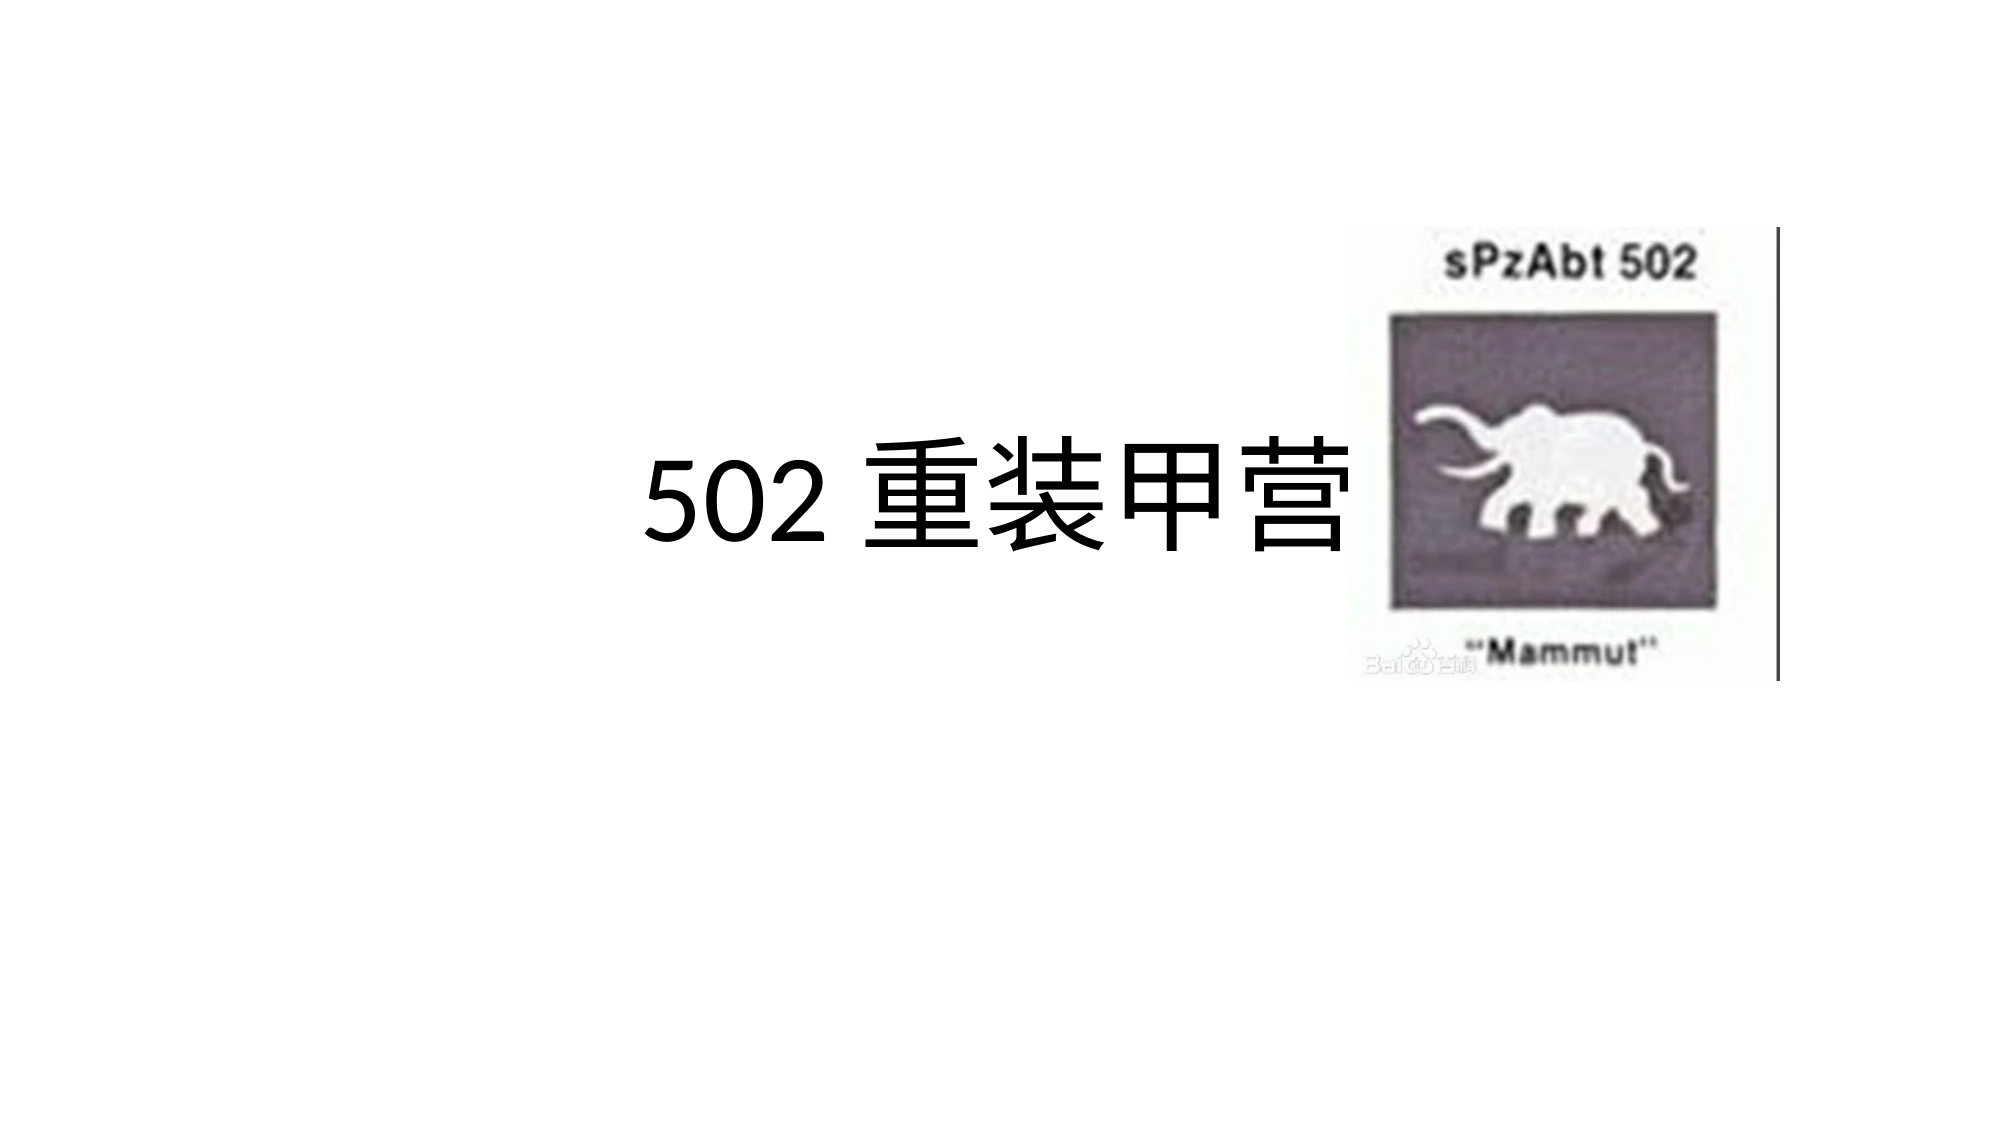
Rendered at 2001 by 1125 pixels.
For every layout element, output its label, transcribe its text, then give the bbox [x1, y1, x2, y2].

picture [1348, 227, 1781, 681]
title 502重装甲营 [249, 184, 1750, 576]
